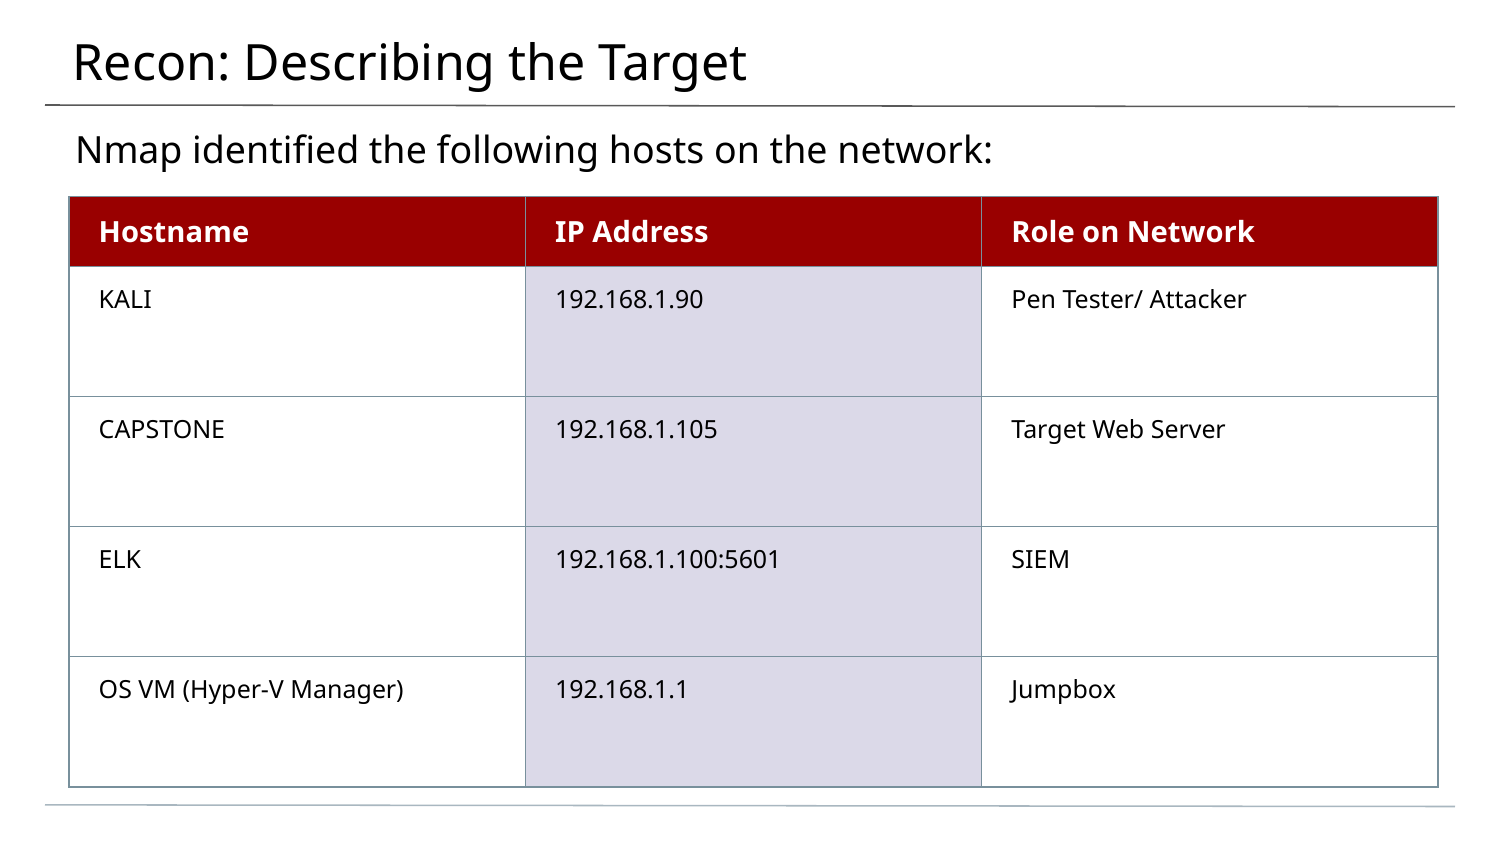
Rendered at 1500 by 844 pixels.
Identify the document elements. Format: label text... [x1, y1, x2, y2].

table_cell SIEM [982, 527, 1437, 656]
table_cell 192.168.1.1 [526, 657, 981, 786]
table_cell Jumpbox [982, 657, 1437, 786]
table_cell KALI [70, 267, 525, 396]
table_header Role on Network [982, 197, 1437, 266]
table_cell CAPSTONE [70, 397, 525, 526]
table_cell 192.168.1.90 [526, 267, 981, 396]
title Recon: Describing the Target [0, 0, 1500, 88]
table_cell OS VM (Hyper-V Manager) [70, 657, 525, 786]
subtitle Nmap identified the following hosts on the network: [0, 110, 1500, 171]
table_cell ELK [70, 527, 525, 656]
table_header IP Address [526, 197, 981, 266]
table_cell 192.168.1.105 [526, 397, 981, 526]
table_header Hostname [70, 197, 525, 266]
table_cell Target Web Server [982, 397, 1437, 526]
table_cell Pen Tester/ Attacker [982, 267, 1437, 396]
table_cell 192.168.1.100:5601 [526, 527, 981, 656]
